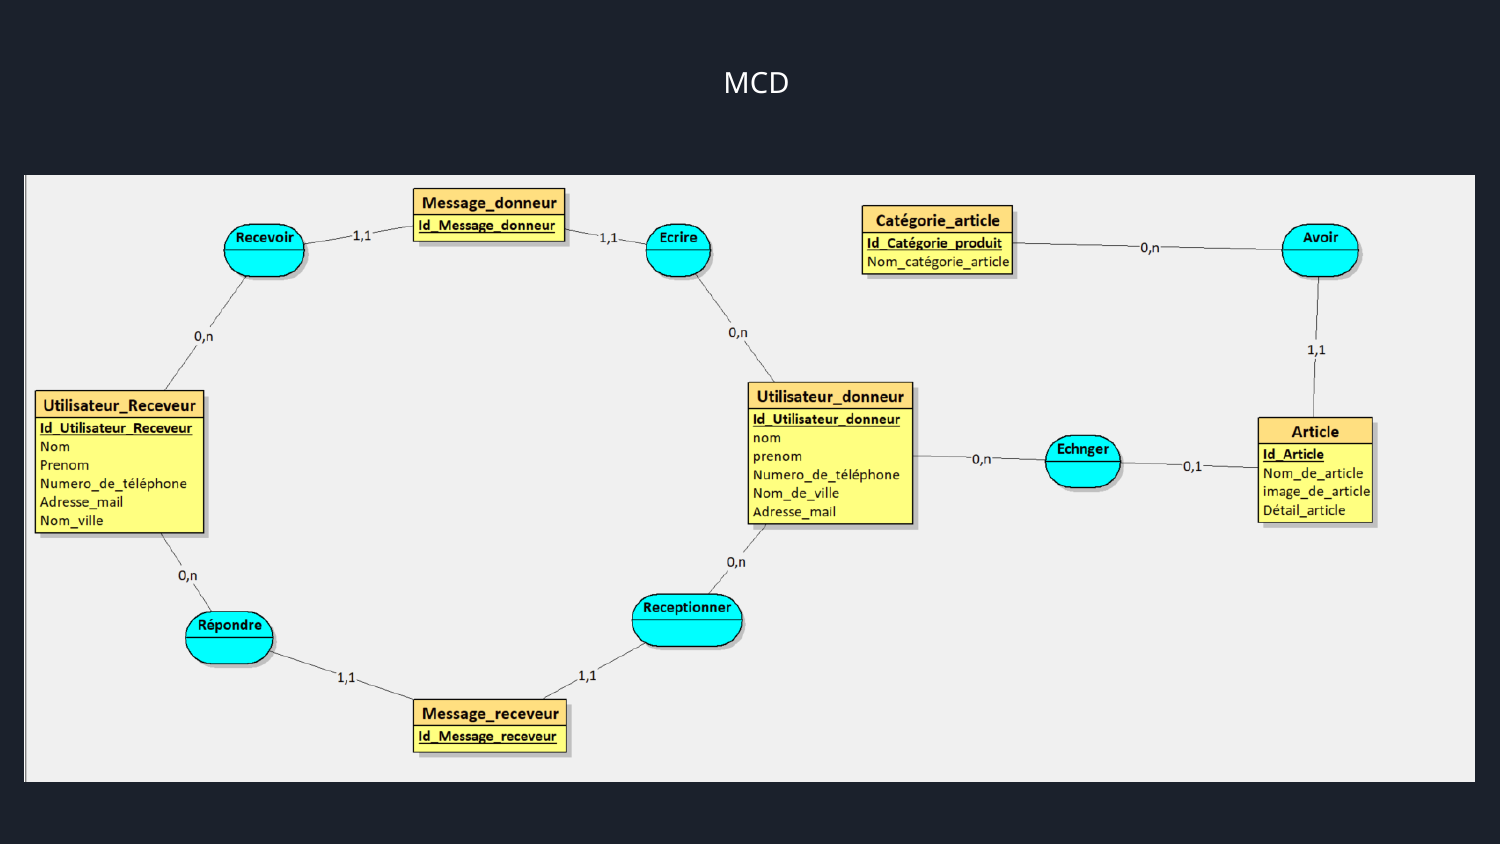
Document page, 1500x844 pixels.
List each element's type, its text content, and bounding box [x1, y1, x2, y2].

picture [24, 175, 1476, 782]
text_box MCD [40, 49, 1480, 150]
